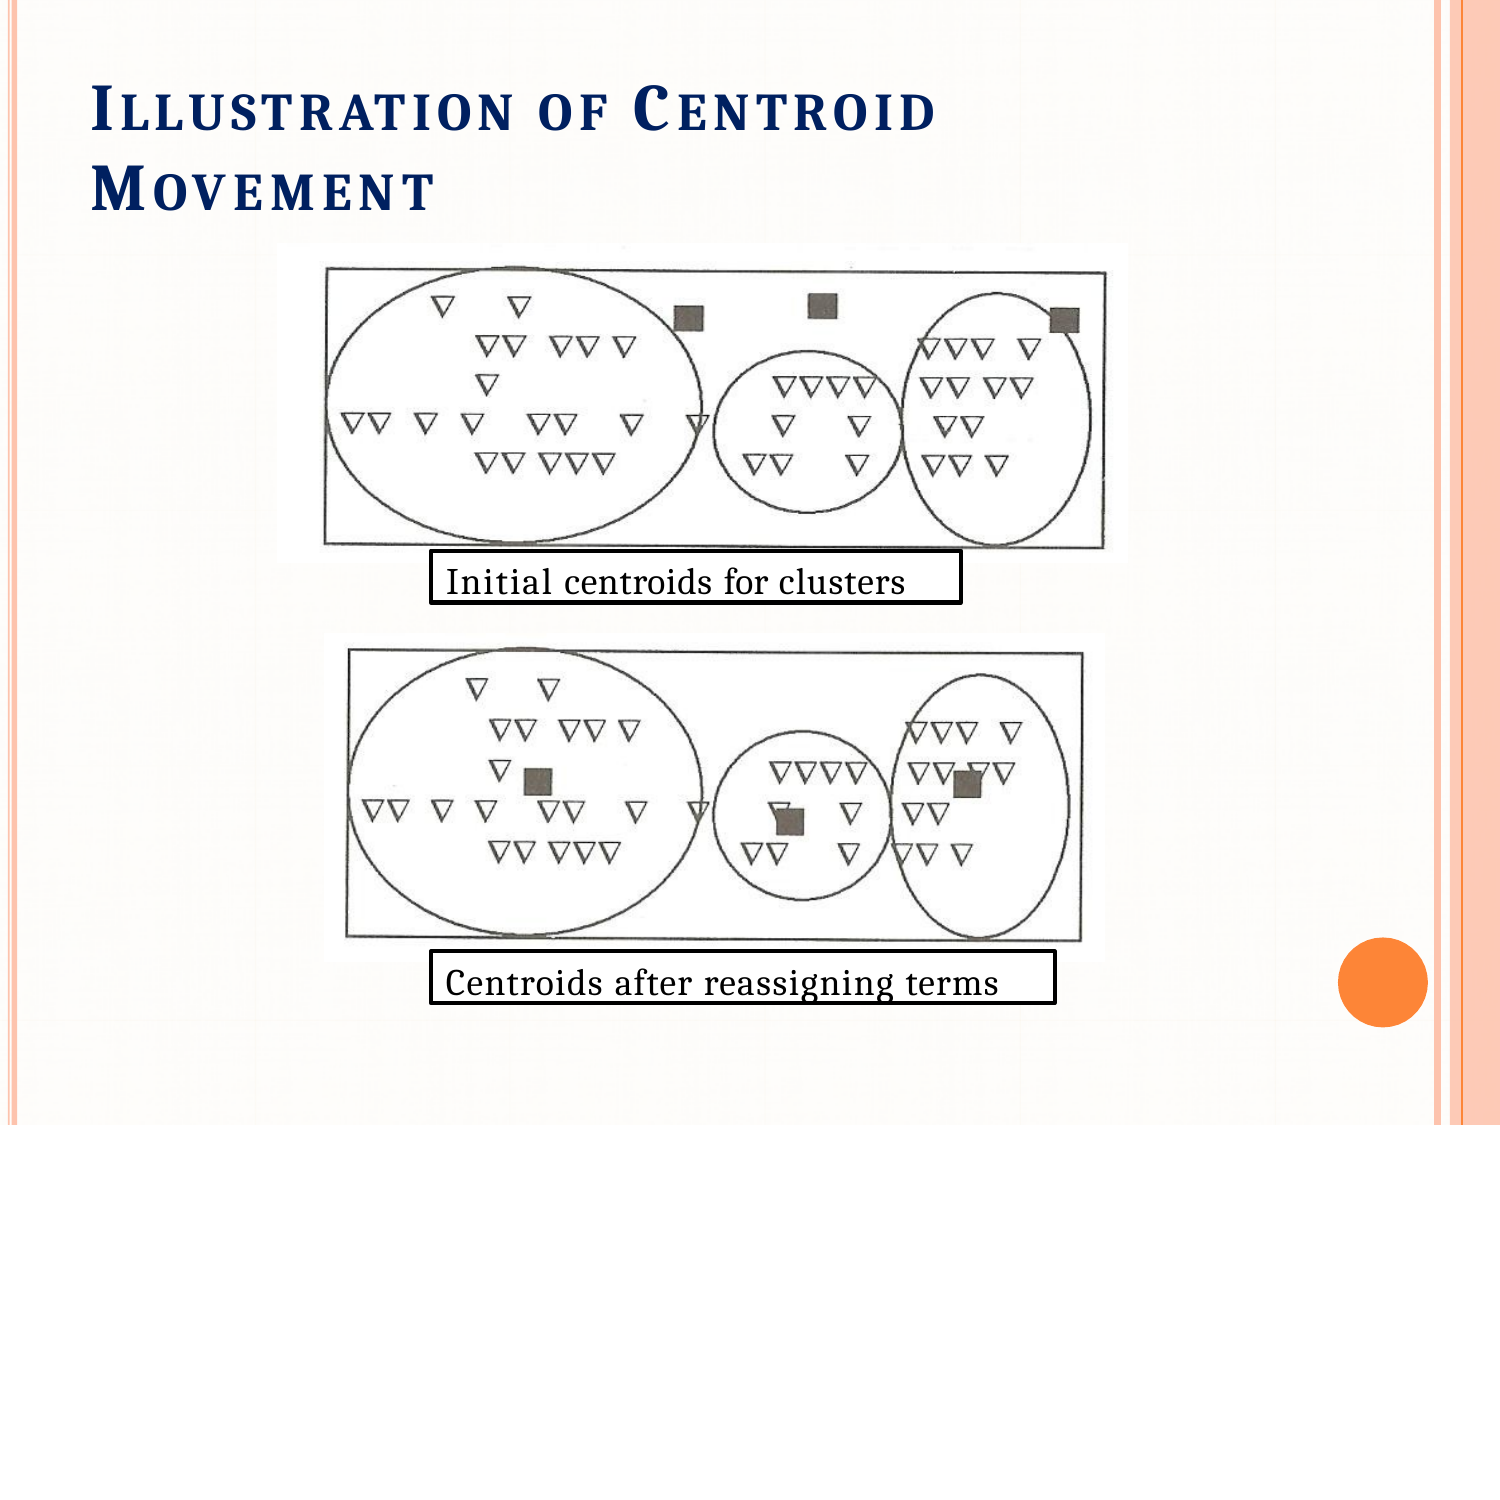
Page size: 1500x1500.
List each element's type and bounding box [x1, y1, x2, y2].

picture [324, 632, 1105, 962]
text_box [0, 0, 1500, 1126]
picture [277, 243, 1129, 563]
